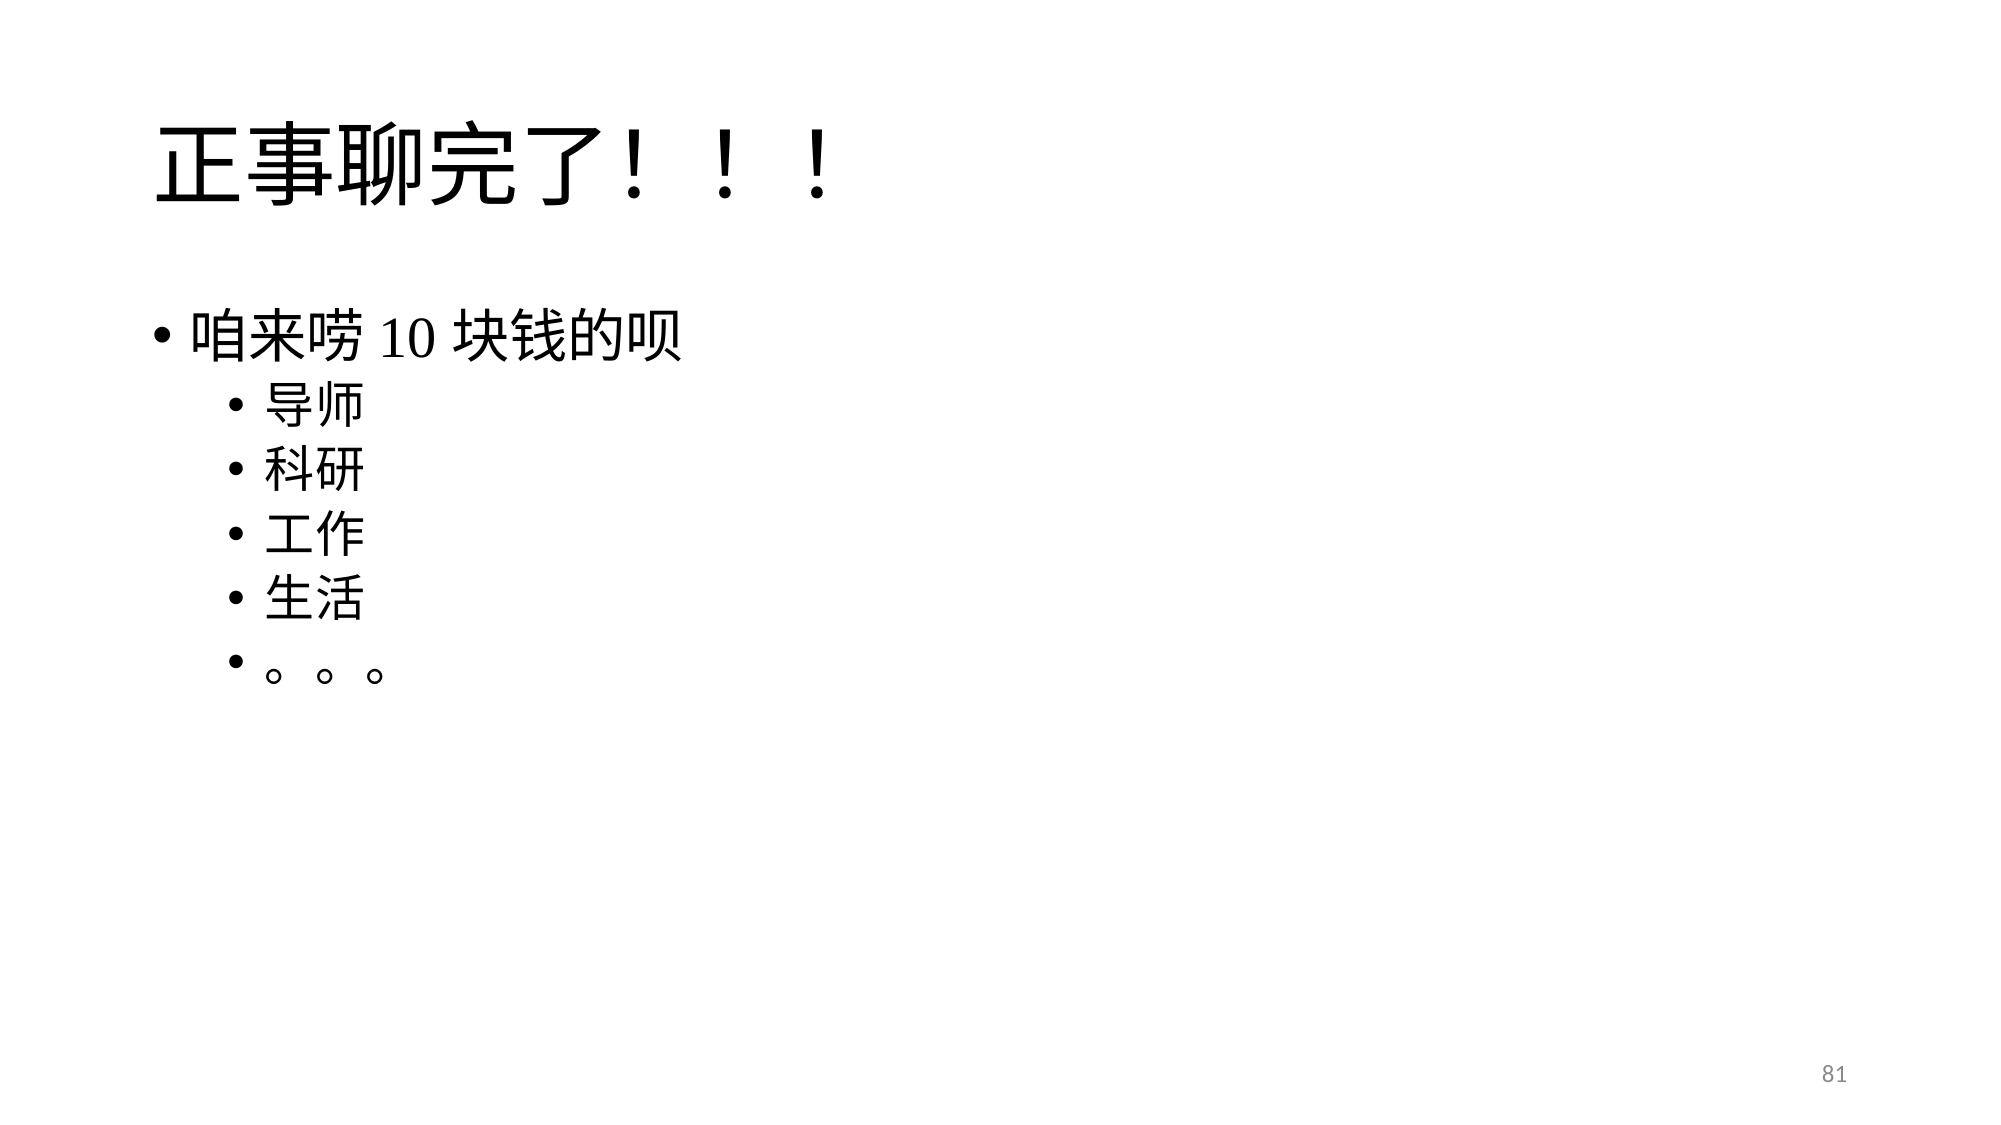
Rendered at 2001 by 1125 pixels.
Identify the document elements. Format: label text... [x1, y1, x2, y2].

slide_number 81 [1412, 1042, 1863, 1103]
list 咱来唠10块钱的呗 导师 科研 工作 生活 。。。 [137, 299, 1863, 1014]
title 正事聊完了！！！ [137, 59, 1863, 278]
